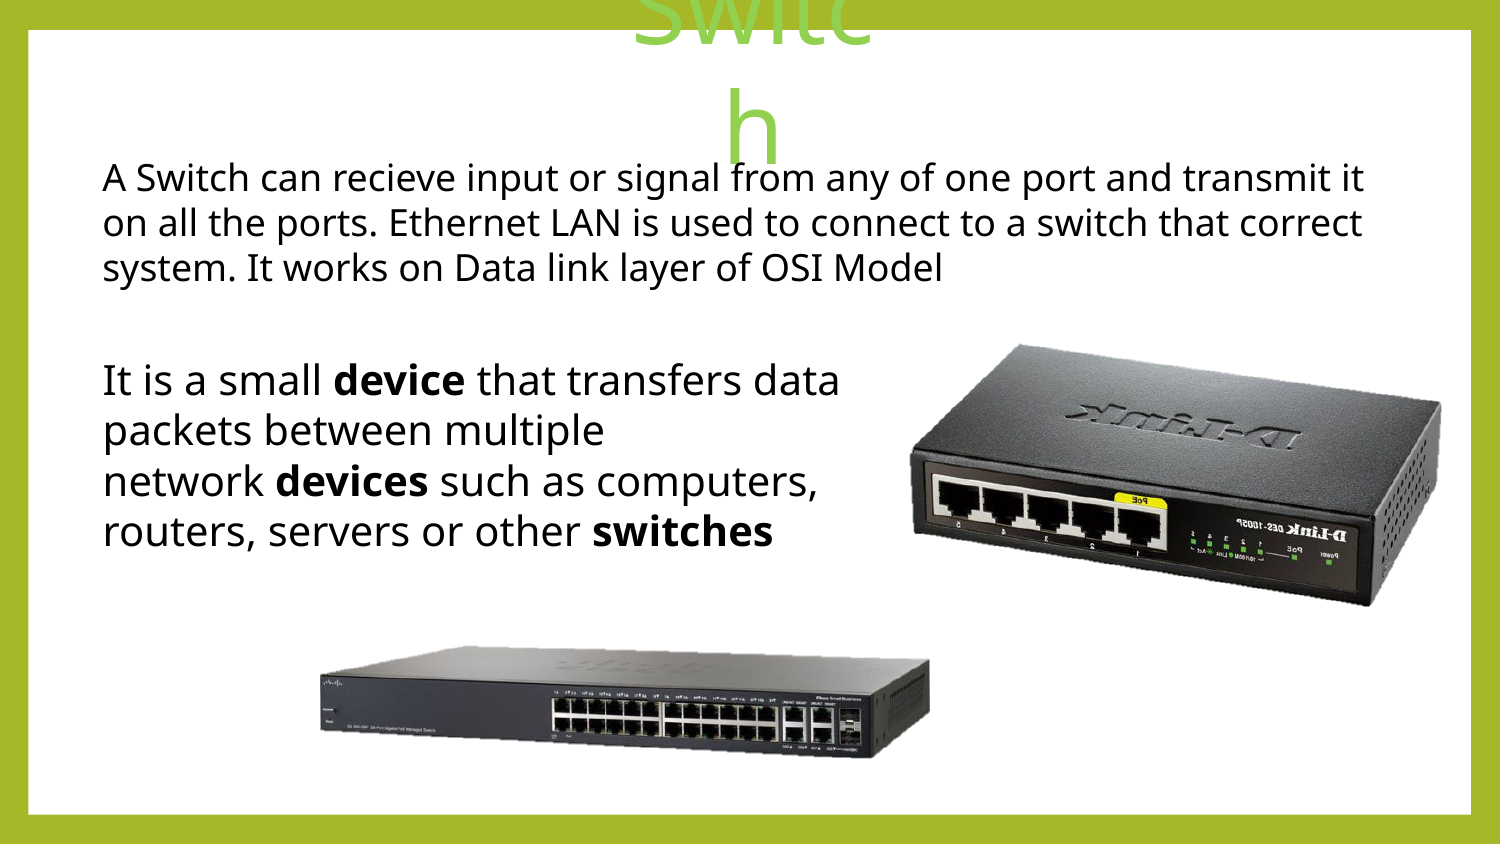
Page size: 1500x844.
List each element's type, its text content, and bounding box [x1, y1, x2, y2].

text_box A Switch can recieve input or signal from any of one port and transmit it on all the ports. Ethernet LAN is used to connect to a switch that correct system. It works on Data link layer of OSI Model [87, 146, 1413, 297]
text_box Switch [624, 0, 880, 146]
picture [319, 334, 1454, 844]
text_box It is a small device that transfers data packets between multiple network devices such as computers, routers, servers or other switches [87, 346, 888, 562]
